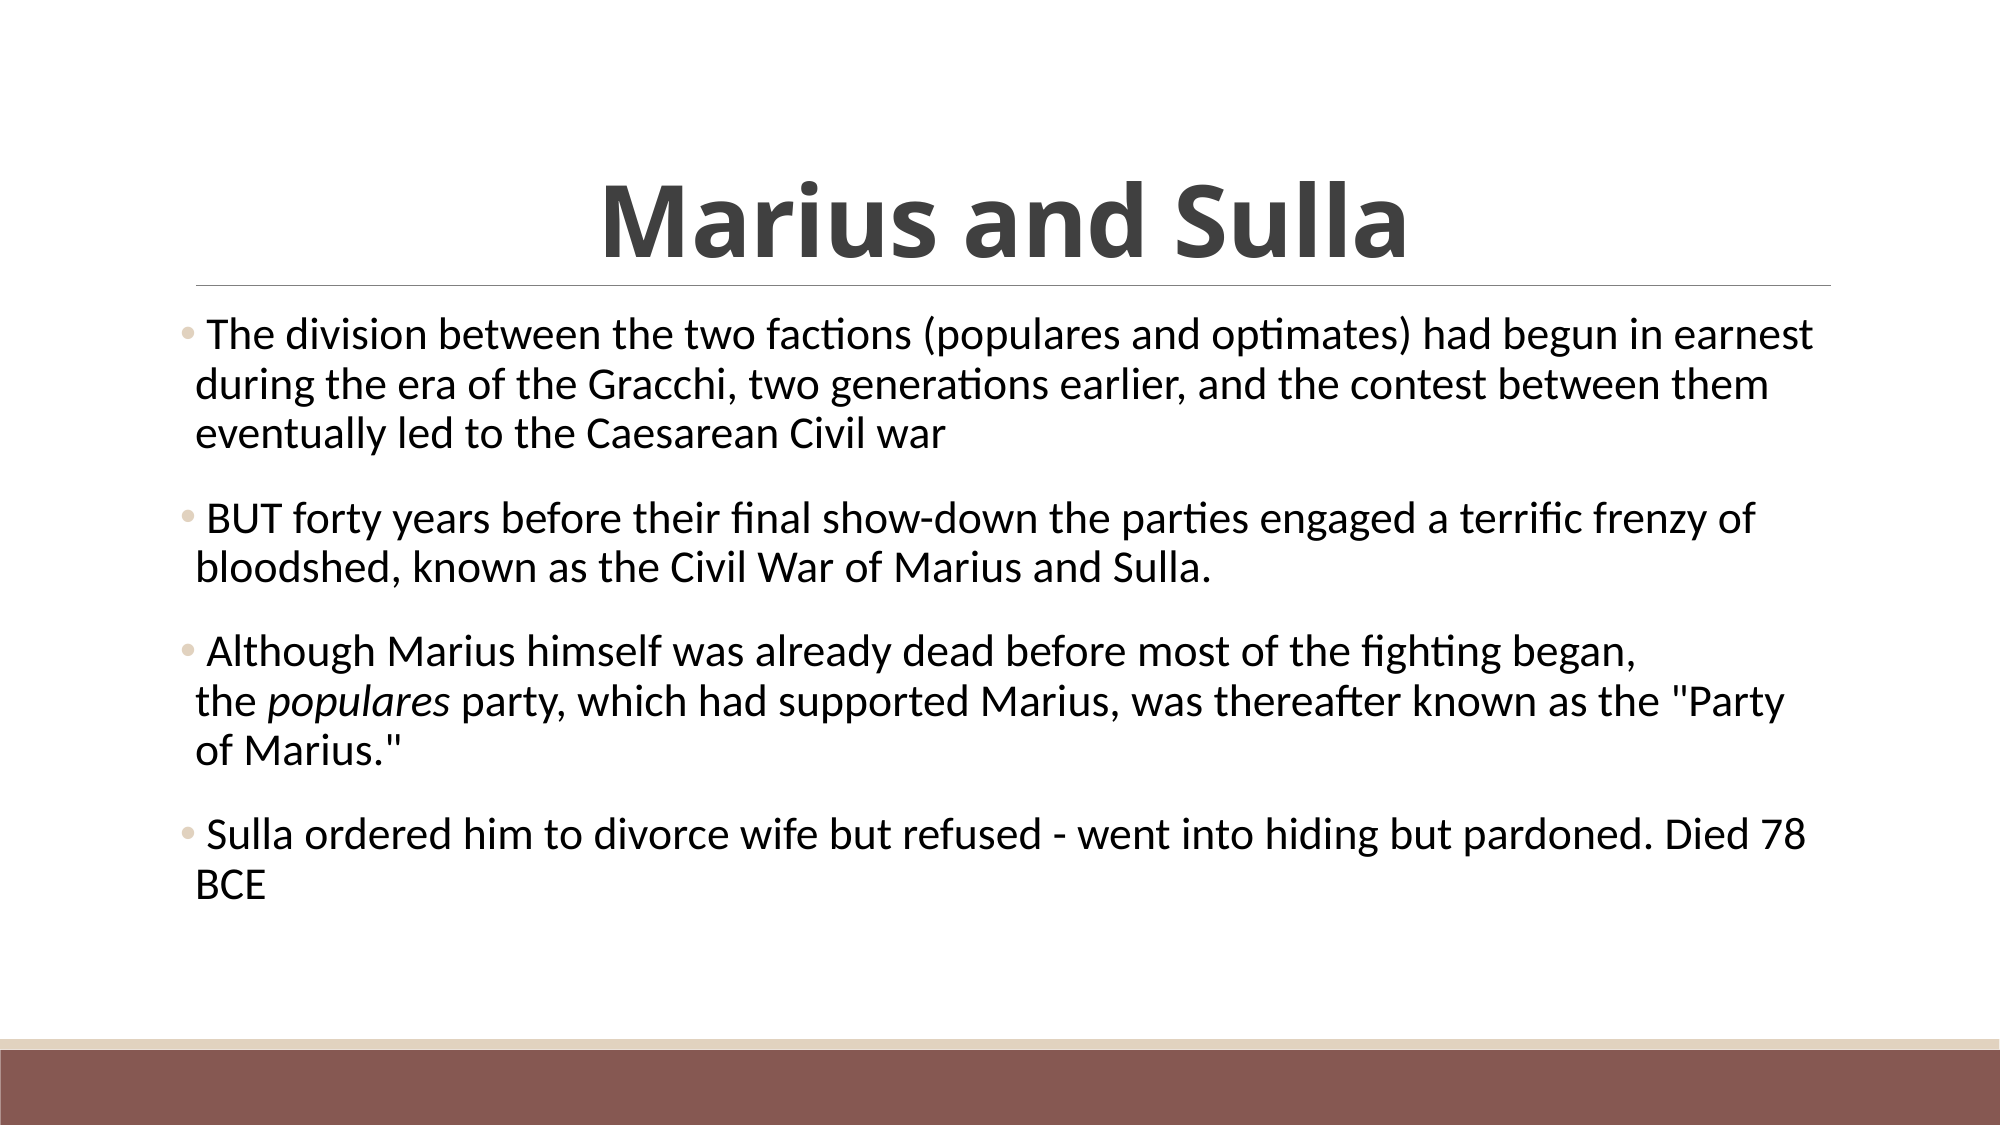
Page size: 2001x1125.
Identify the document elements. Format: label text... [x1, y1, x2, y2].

title Marius and Sulla [180, 47, 1830, 285]
list The division between the two factions (populares and optimates) had begun in earnest during the era of the Gracchi, two generations earlier, and the contest between them eventually led to the Caesarean Civil war BUT forty years before their final show-down the parties engaged a terrific frenzy of bloodshed, known as the Civil War of Marius and Sulla. Although Marius himself was already dead before most of the fighting began, the populares party, which had supported Marius, was thereafter known as the "Party of Marius." Sulla ordered him to divorce wife but refused - went into hiding but pardoned. Died 78 BCE [180, 302, 1830, 963]
